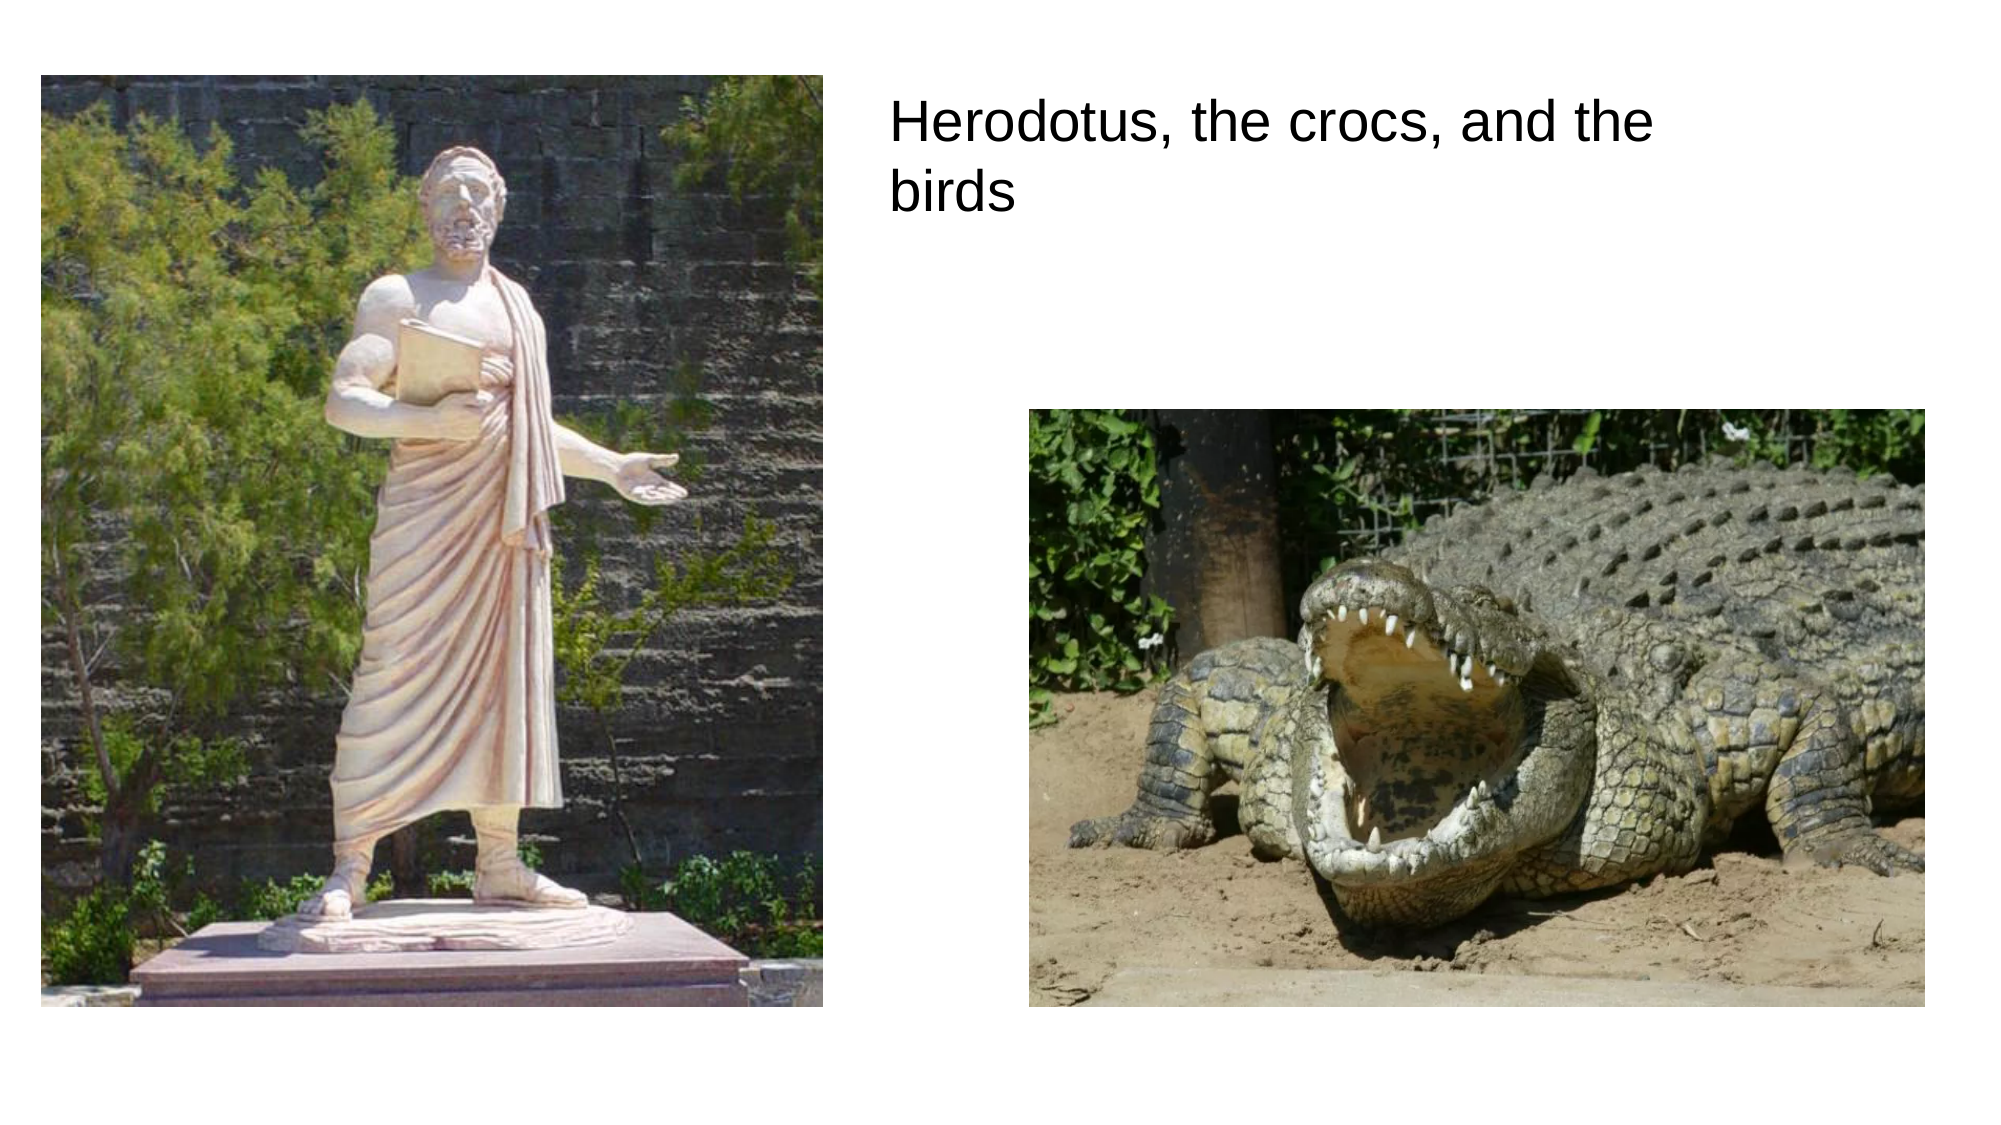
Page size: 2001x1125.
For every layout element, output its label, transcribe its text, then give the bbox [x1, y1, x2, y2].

text_box Herodotus, the crocs, and the birds [875, 75, 1780, 231]
picture [41, 75, 823, 1007]
picture [1029, 409, 1925, 1007]
